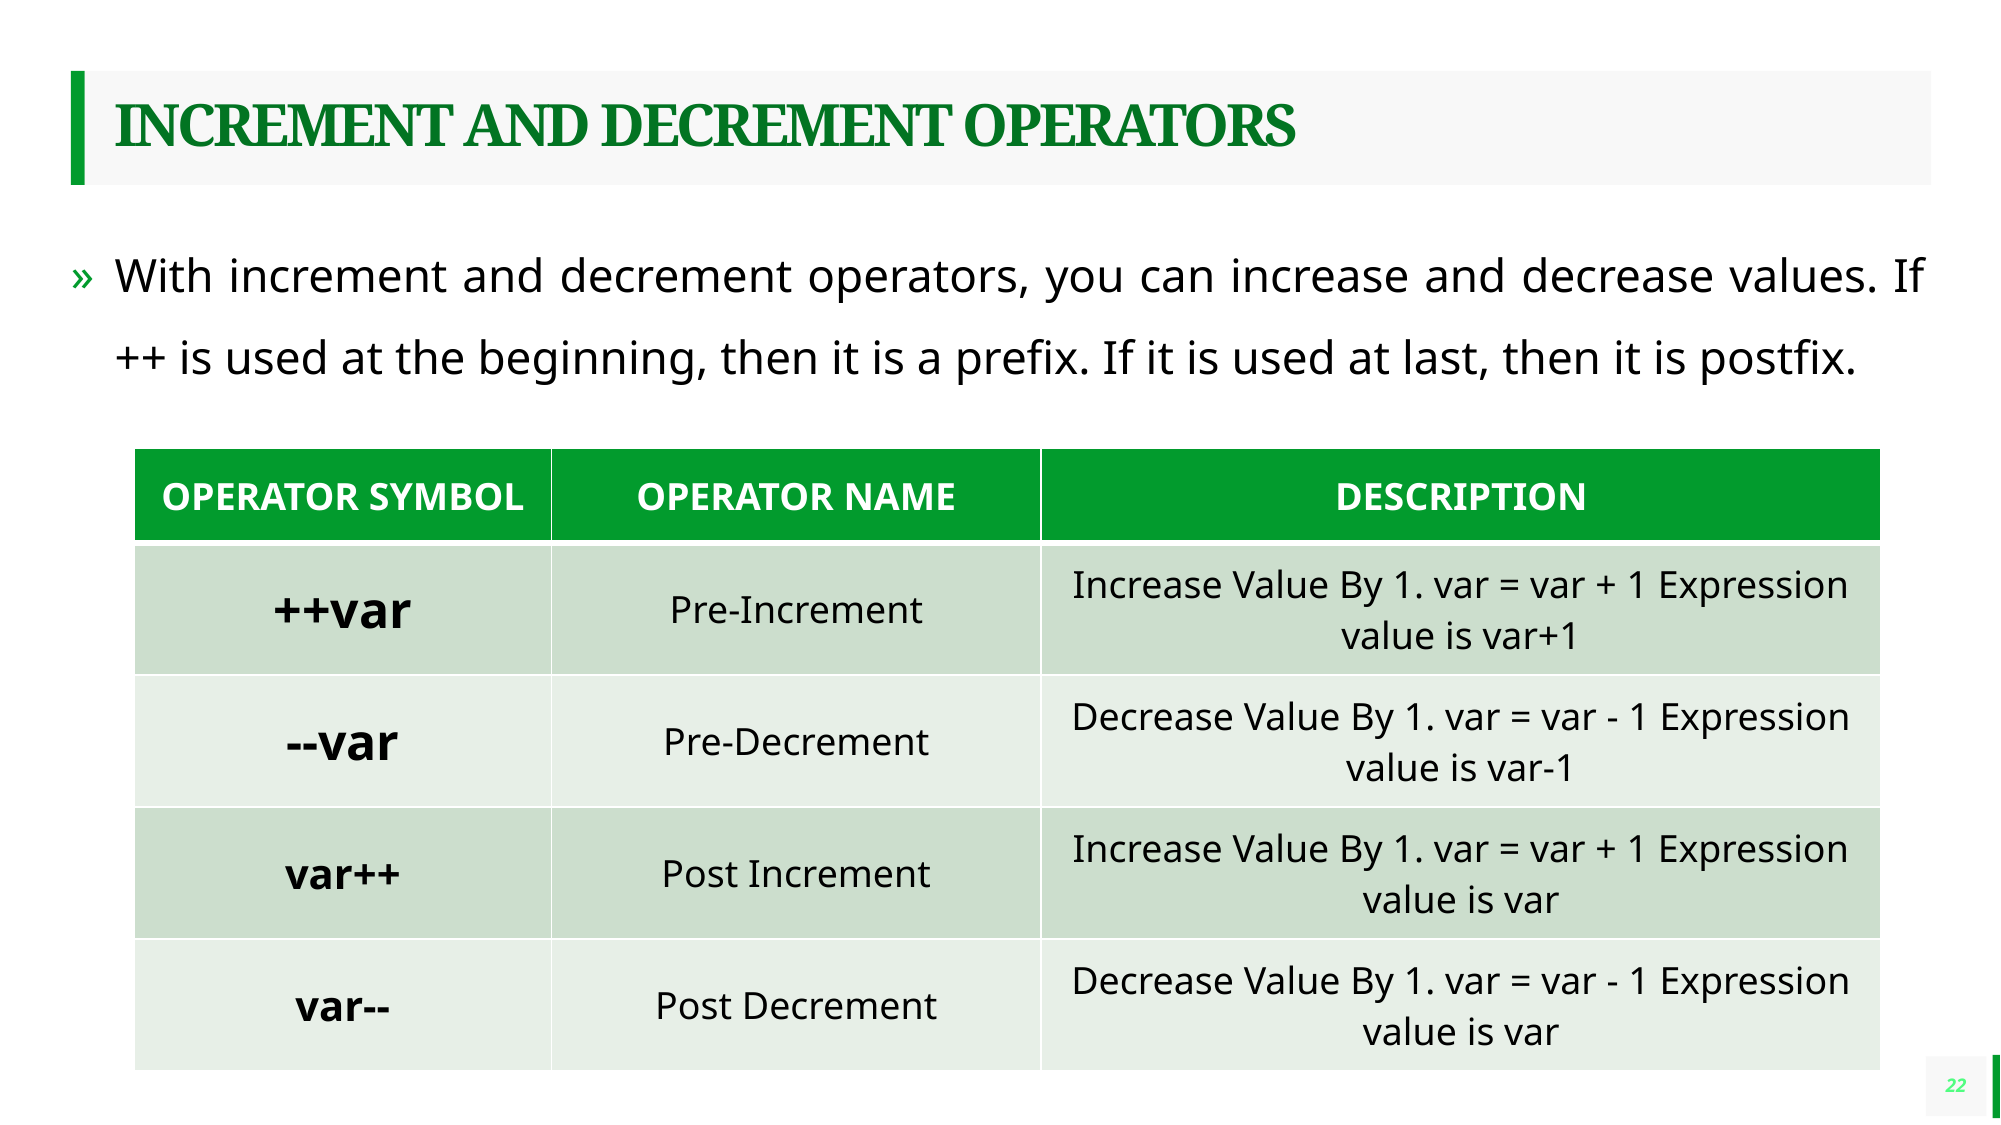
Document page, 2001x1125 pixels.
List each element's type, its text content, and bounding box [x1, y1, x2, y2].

table_cell Increase Value By 1. var = var + 1 Expression value is var+1 [1042, 546, 1880, 674]
table_cell Post Decrement [552, 940, 1040, 1070]
table_cell var-- [135, 940, 551, 1070]
table_cell Post Increment [552, 808, 1040, 938]
table_cell ++var [135, 546, 551, 674]
table_cell --var [135, 676, 551, 806]
table_cell Pre-Decrement [552, 676, 1040, 806]
table_cell Decrease Value By 1. var = var - 1 Expression value is var [1042, 940, 1880, 1070]
table_cell Pre-Increment [552, 546, 1040, 674]
table_header Operator Name [552, 449, 1040, 540]
list With increment and decrement operators, you can increase and decrease values. If ++ is used at the beginning, then it is a prefix. If it is used at last, then it is postfix. [70, 218, 1926, 431]
title INCREMENT AND DECREMENT OPERATORS [84, 70, 1932, 185]
slide_number 22 [1925, 1056, 1987, 1117]
table_cell var++ [135, 808, 551, 938]
table_header Description [1042, 449, 1880, 540]
table_cell Decrease Value By 1. var = var - 1 Expression value is var-1 [1042, 676, 1880, 806]
table_cell Increase Value By 1. var = var + 1 Expression value is var [1042, 808, 1880, 938]
table_header Operator Symbol [135, 449, 551, 540]
